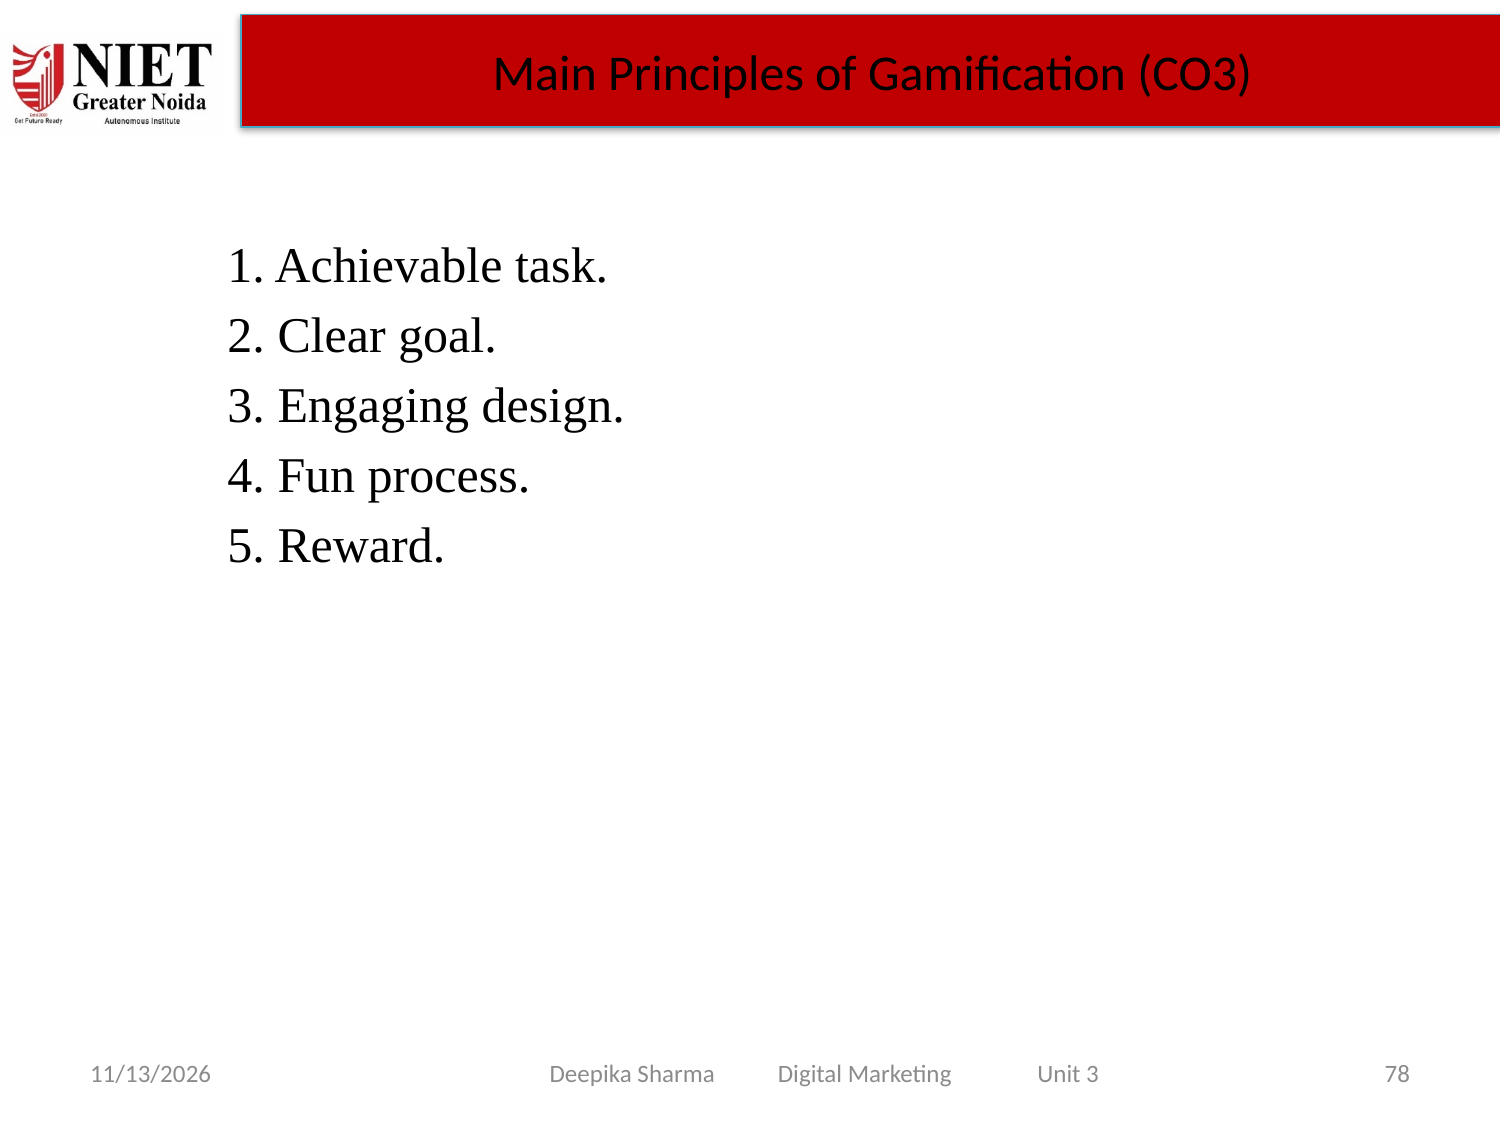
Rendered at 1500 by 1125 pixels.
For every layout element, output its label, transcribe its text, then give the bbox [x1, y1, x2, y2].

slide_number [75, 1042, 412, 1103]
picture [0, 33, 224, 136]
footer Deepika Sharma Digital Marketing Unit 3 [412, 1042, 1074, 1103]
text_box Main Principles of Gamification (CO3) [240, 14, 1500, 128]
slide_number 78 [1074, 1042, 1425, 1103]
list 1. Achievable task. 2. Clear goal. 3. Engaging design. 4. Fun process. 5. Reward. [212, 224, 1463, 1050]
